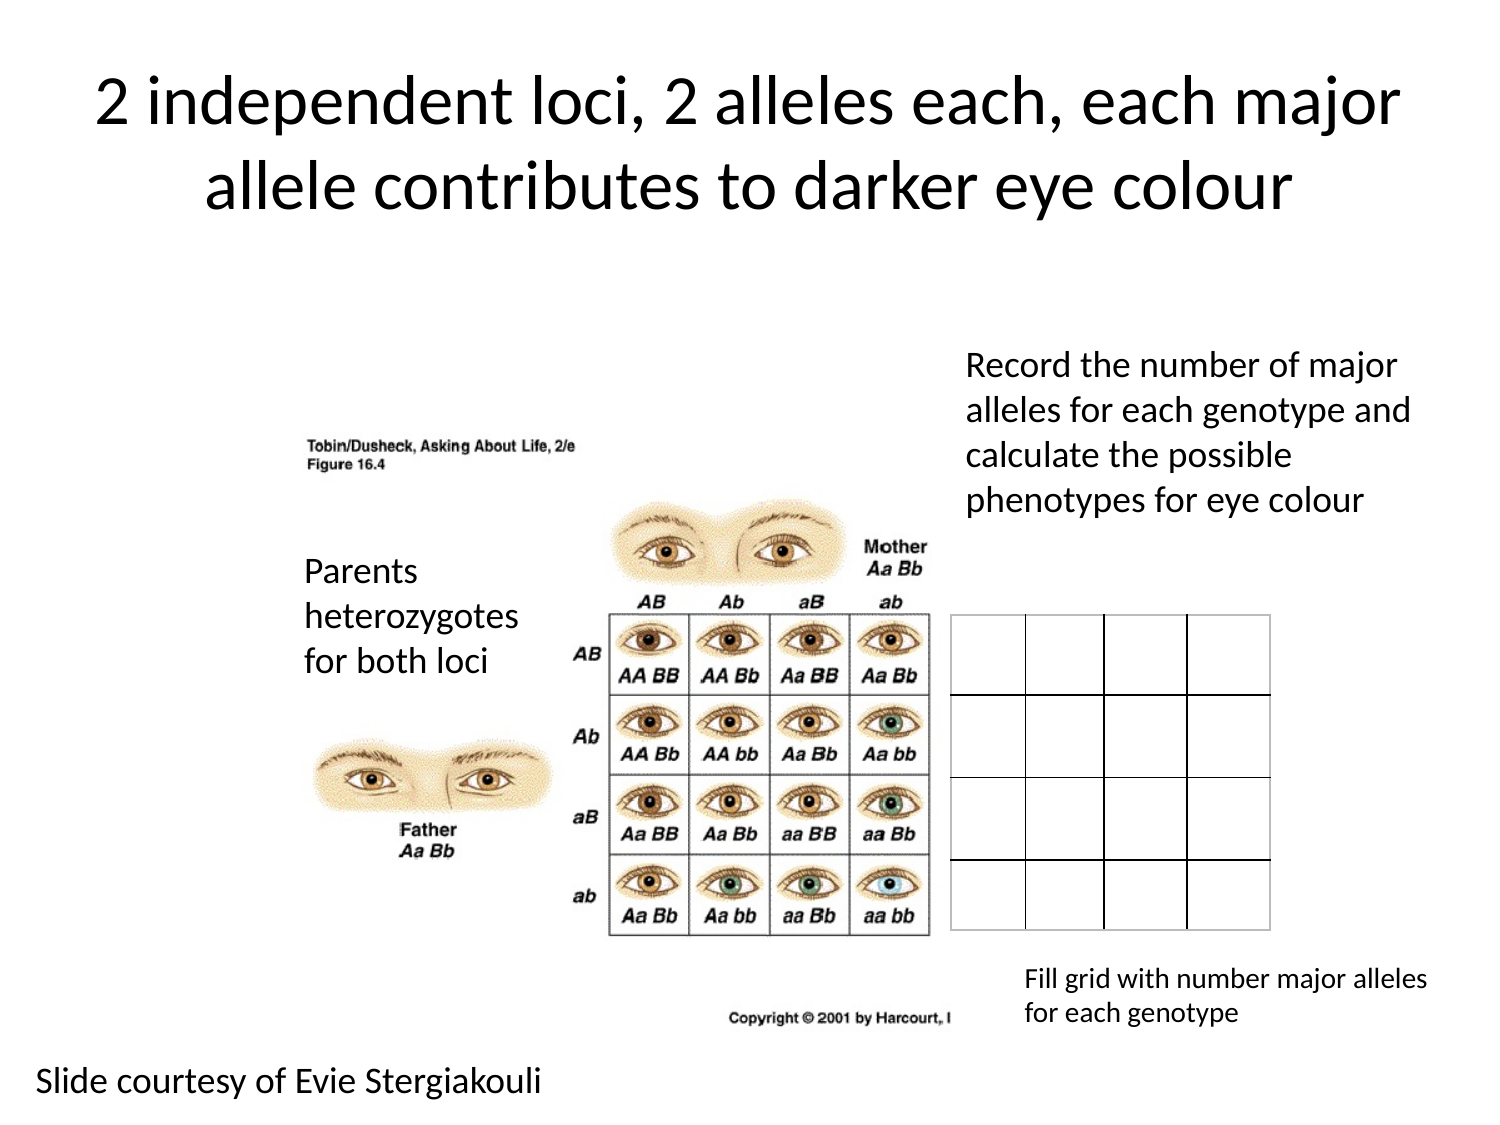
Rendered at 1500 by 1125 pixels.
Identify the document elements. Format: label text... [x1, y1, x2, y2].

table_cell [1188, 778, 1269, 859]
text_box Fill grid with number major alleles for each genotype [1009, 951, 1459, 1037]
table_cell [1105, 696, 1186, 777]
table_cell [1105, 861, 1186, 929]
table_header [1105, 616, 1186, 694]
title 2 independent loci, 2 alleles each, each major allele contributes to darker eye colour [75, 45, 1425, 233]
text_box Record the number of major alleles for each genotype and calculate the possible phenotypes for eye colour [950, 332, 1436, 528]
table_header [1026, 616, 1103, 694]
picture [241, 361, 951, 1045]
table_cell [956, 696, 1025, 777]
table_header [956, 616, 1025, 694]
table_cell [1026, 861, 1103, 929]
table_cell [1188, 861, 1269, 929]
table_cell [1026, 778, 1103, 859]
table_cell [956, 778, 1025, 859]
table_cell [1105, 778, 1186, 859]
table_cell [956, 861, 1025, 929]
table_cell [1188, 696, 1269, 777]
table_cell [1026, 696, 1103, 777]
text_box Slide courtesy of Evie Stergiakouli [20, 1048, 558, 1109]
table_header [1188, 616, 1269, 694]
